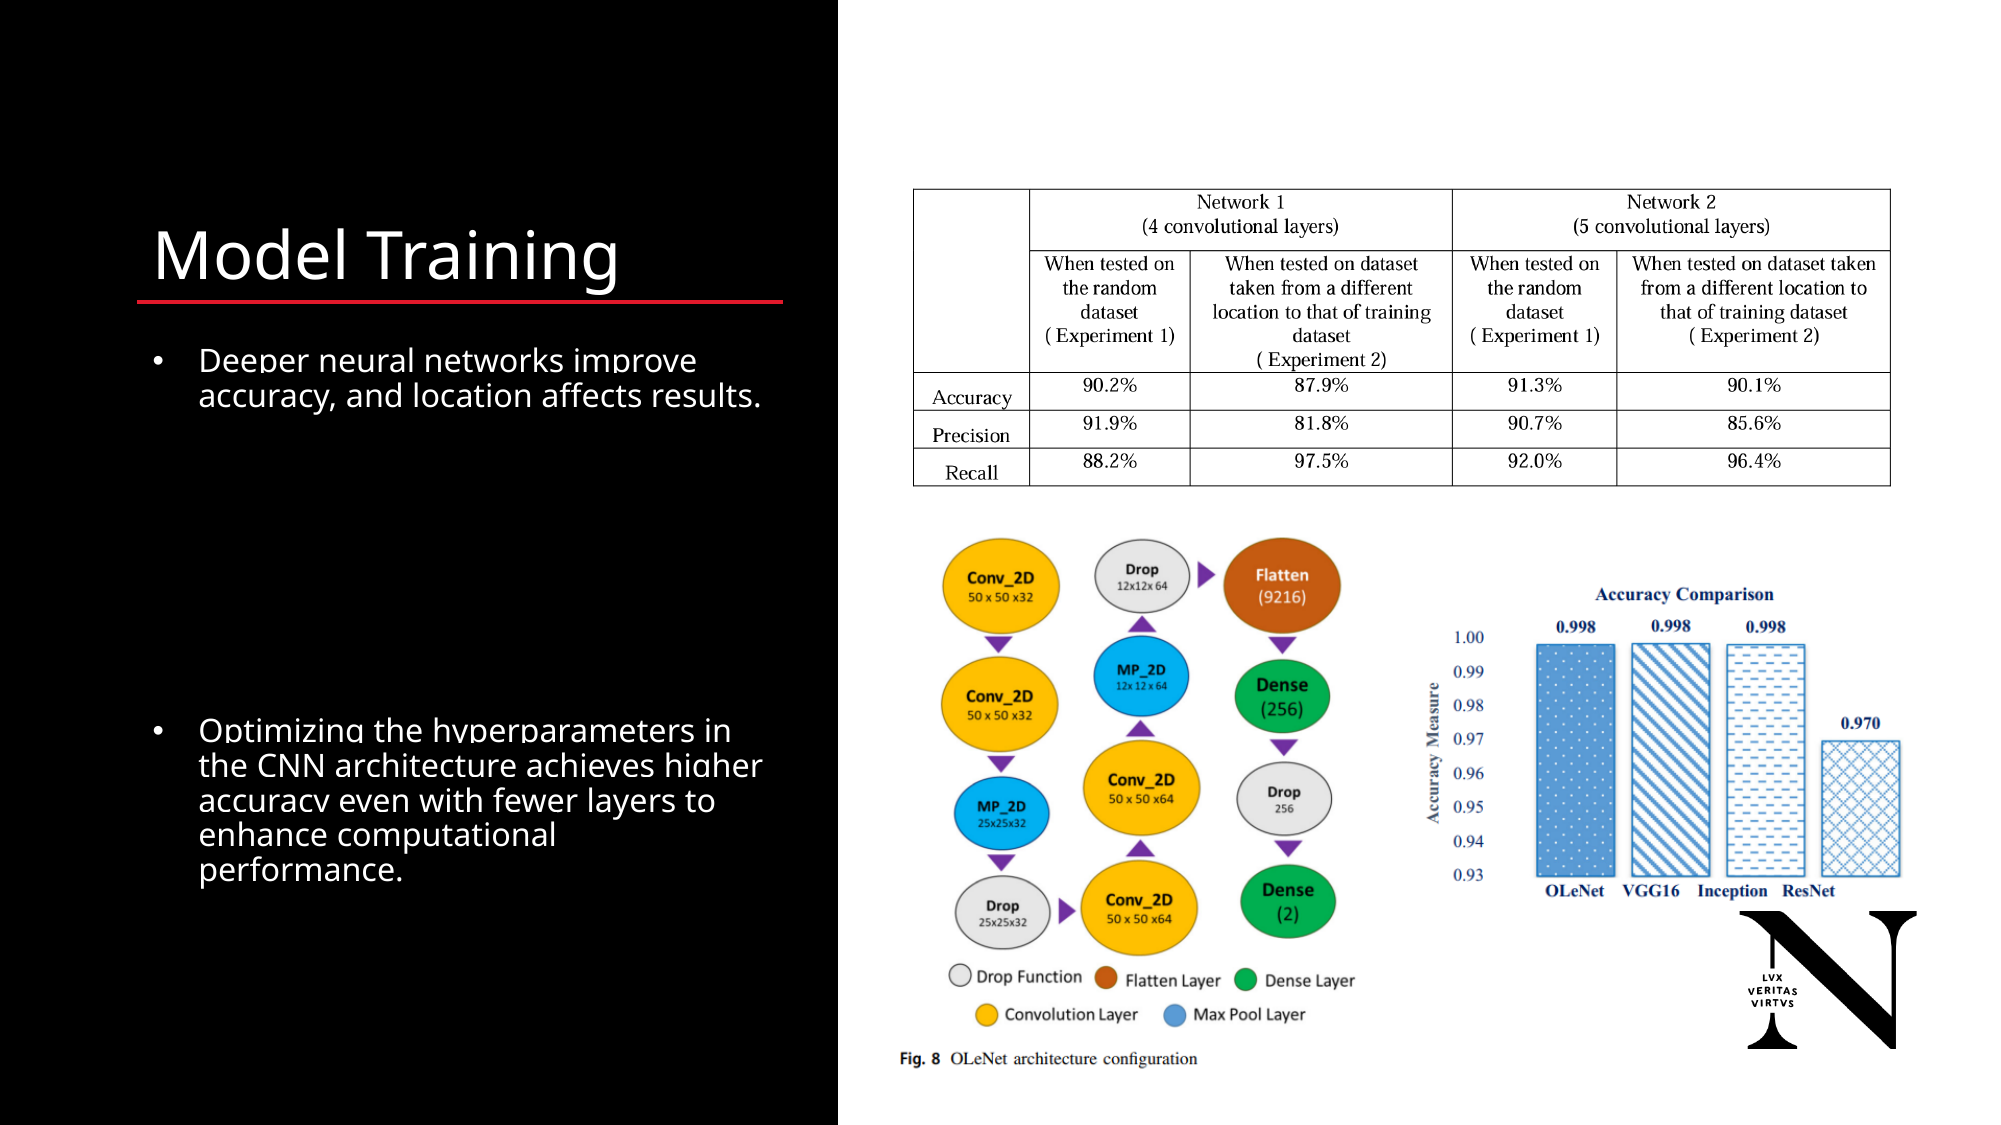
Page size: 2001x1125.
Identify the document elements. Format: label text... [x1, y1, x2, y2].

picture [896, 523, 1403, 1081]
picture [1415, 573, 1911, 909]
text_box Deeper neural networks improve accuracy, and location affects results. [137, 337, 783, 433]
text_box Optimizing the hyperparameters in the CNN architecture achieves higher accuracy even with fewer layers to enhance computational performance. [137, 707, 783, 897]
title Model Training [137, 75, 783, 302]
picture [896, 175, 1911, 500]
